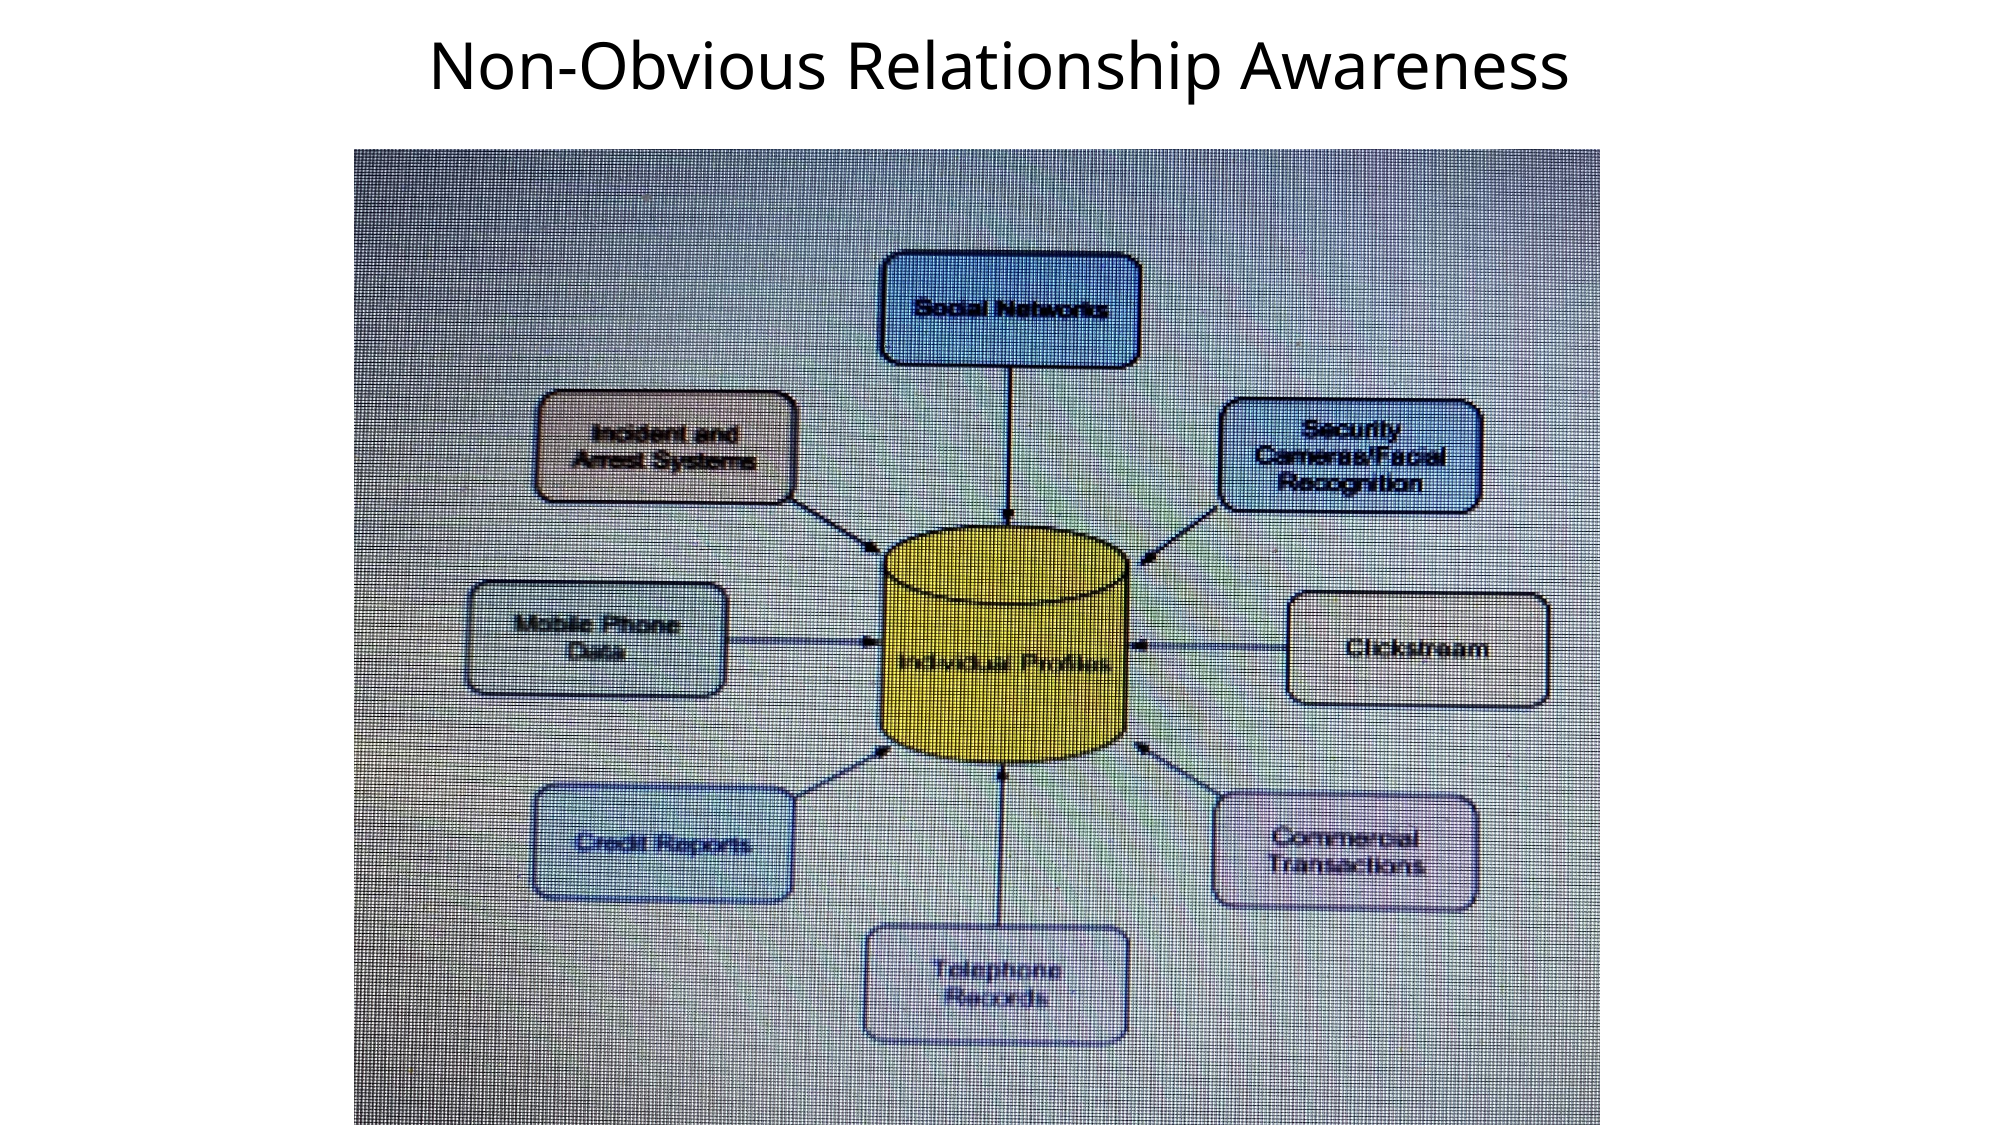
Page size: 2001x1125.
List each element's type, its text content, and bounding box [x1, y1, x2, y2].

title Non-Obvious Relationship Awareness [137, 26, 1863, 112]
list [354, 149, 1600, 1125]
